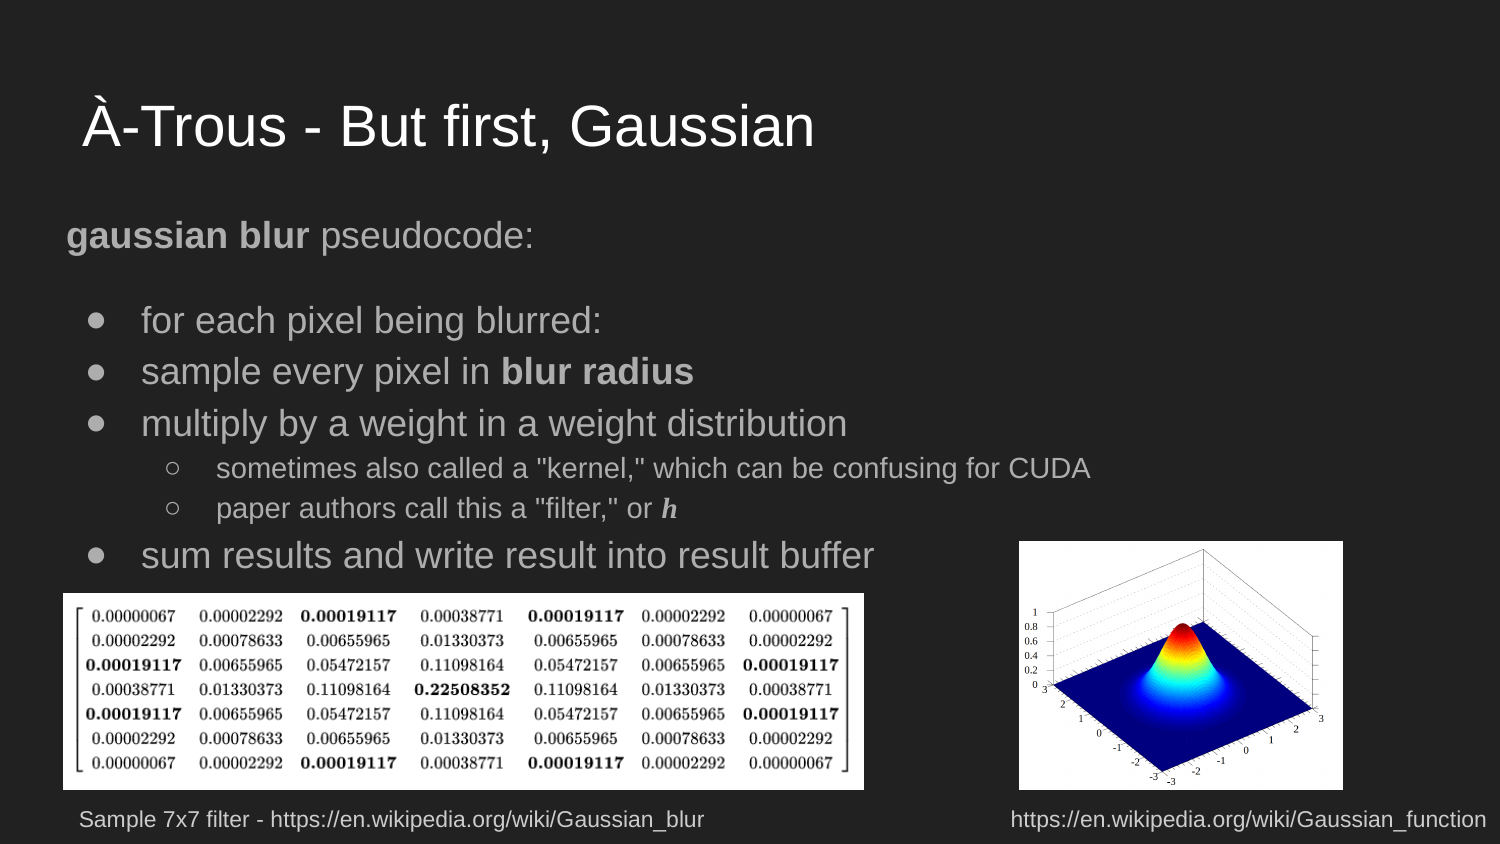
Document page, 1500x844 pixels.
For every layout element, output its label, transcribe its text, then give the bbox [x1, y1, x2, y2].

text_box https://en.wikipedia.org/wiki/Gaussian_function [995, 789, 1500, 844]
picture [1019, 541, 1343, 790]
title À-Trous - But first, Gaussian [51, 72, 1449, 167]
text_box Sample 7x7 filter - https://en.wikipedia.org/wiki/Gaussian_blur [63, 796, 864, 844]
picture [63, 593, 864, 790]
list gaussian blur pseudocode: for each pixel being blurred: sample every pixel in blur radius multiply by a weight in a weight distribution sometimes also called a "kernel," which can be confusing for CUDA paper authors call this a "filter," or h sum results and write result into result buffer [51, 189, 1449, 750]
